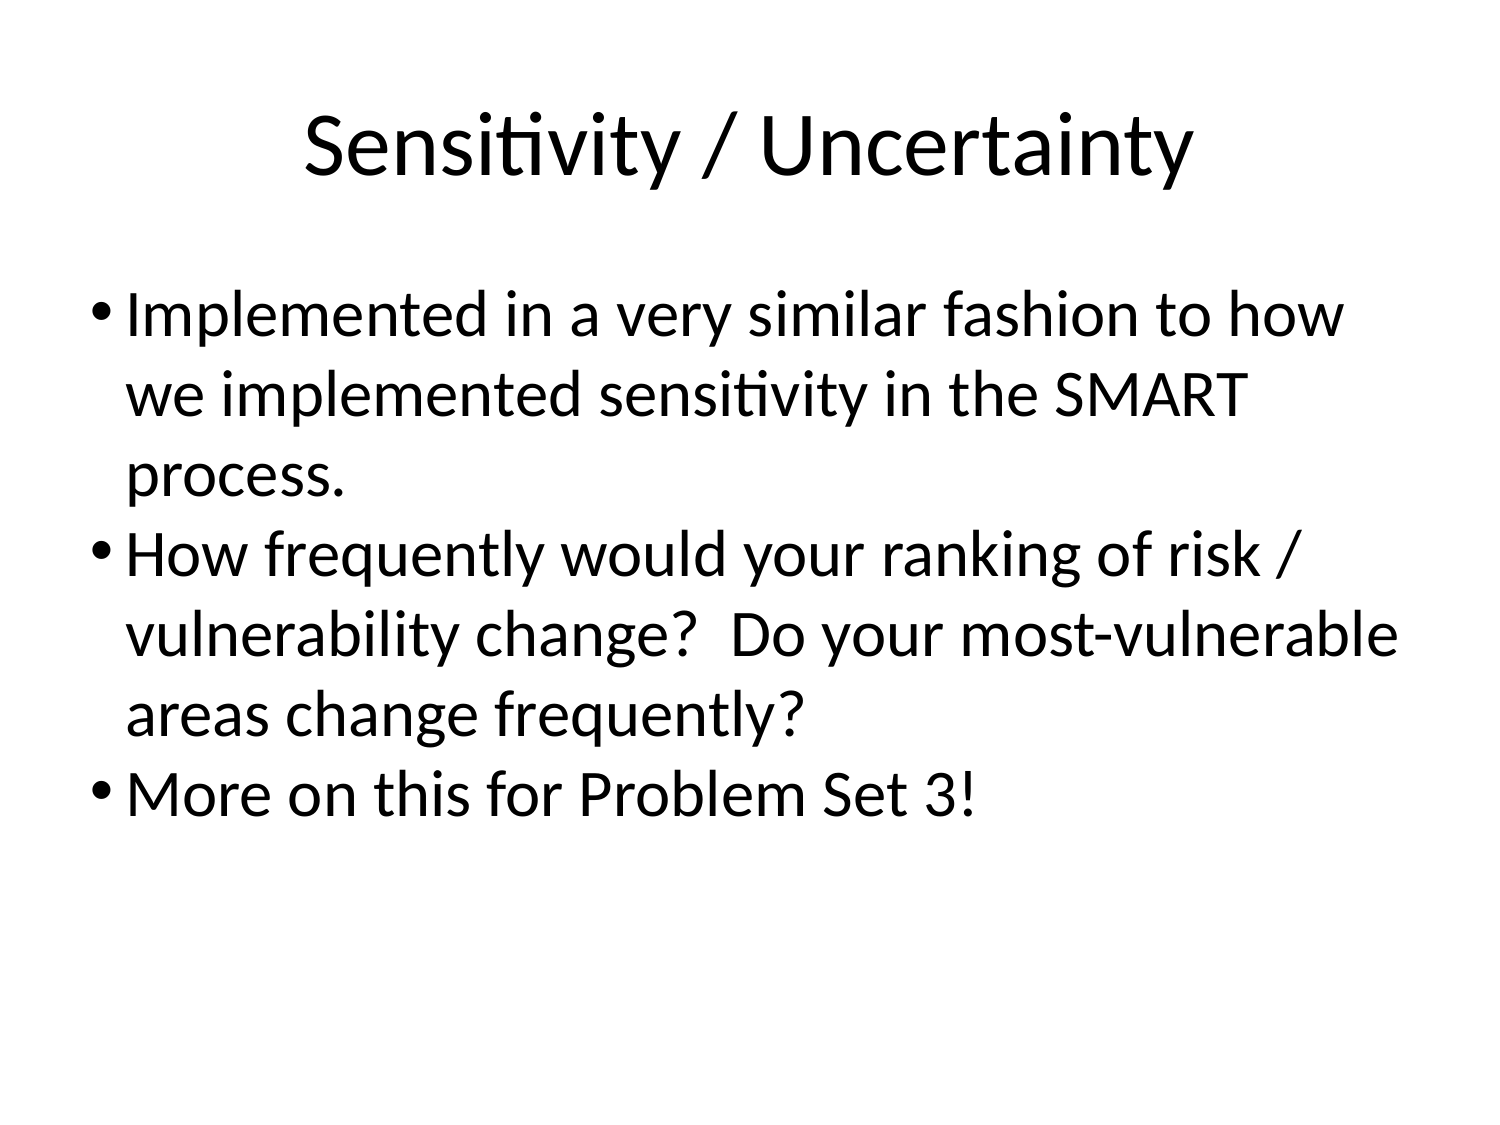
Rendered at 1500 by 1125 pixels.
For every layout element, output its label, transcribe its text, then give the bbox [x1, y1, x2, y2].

text_box Implemented in a very similar fashion to how we implemented sensitivity in the SMART process. How frequently would your ranking of risk / vulnerability change? Do your most-vulnerable areas change frequently? More on this for Problem Set 3! [75, 262, 1425, 1005]
text_box Sensitivity / Uncertainty [75, 45, 1425, 233]
